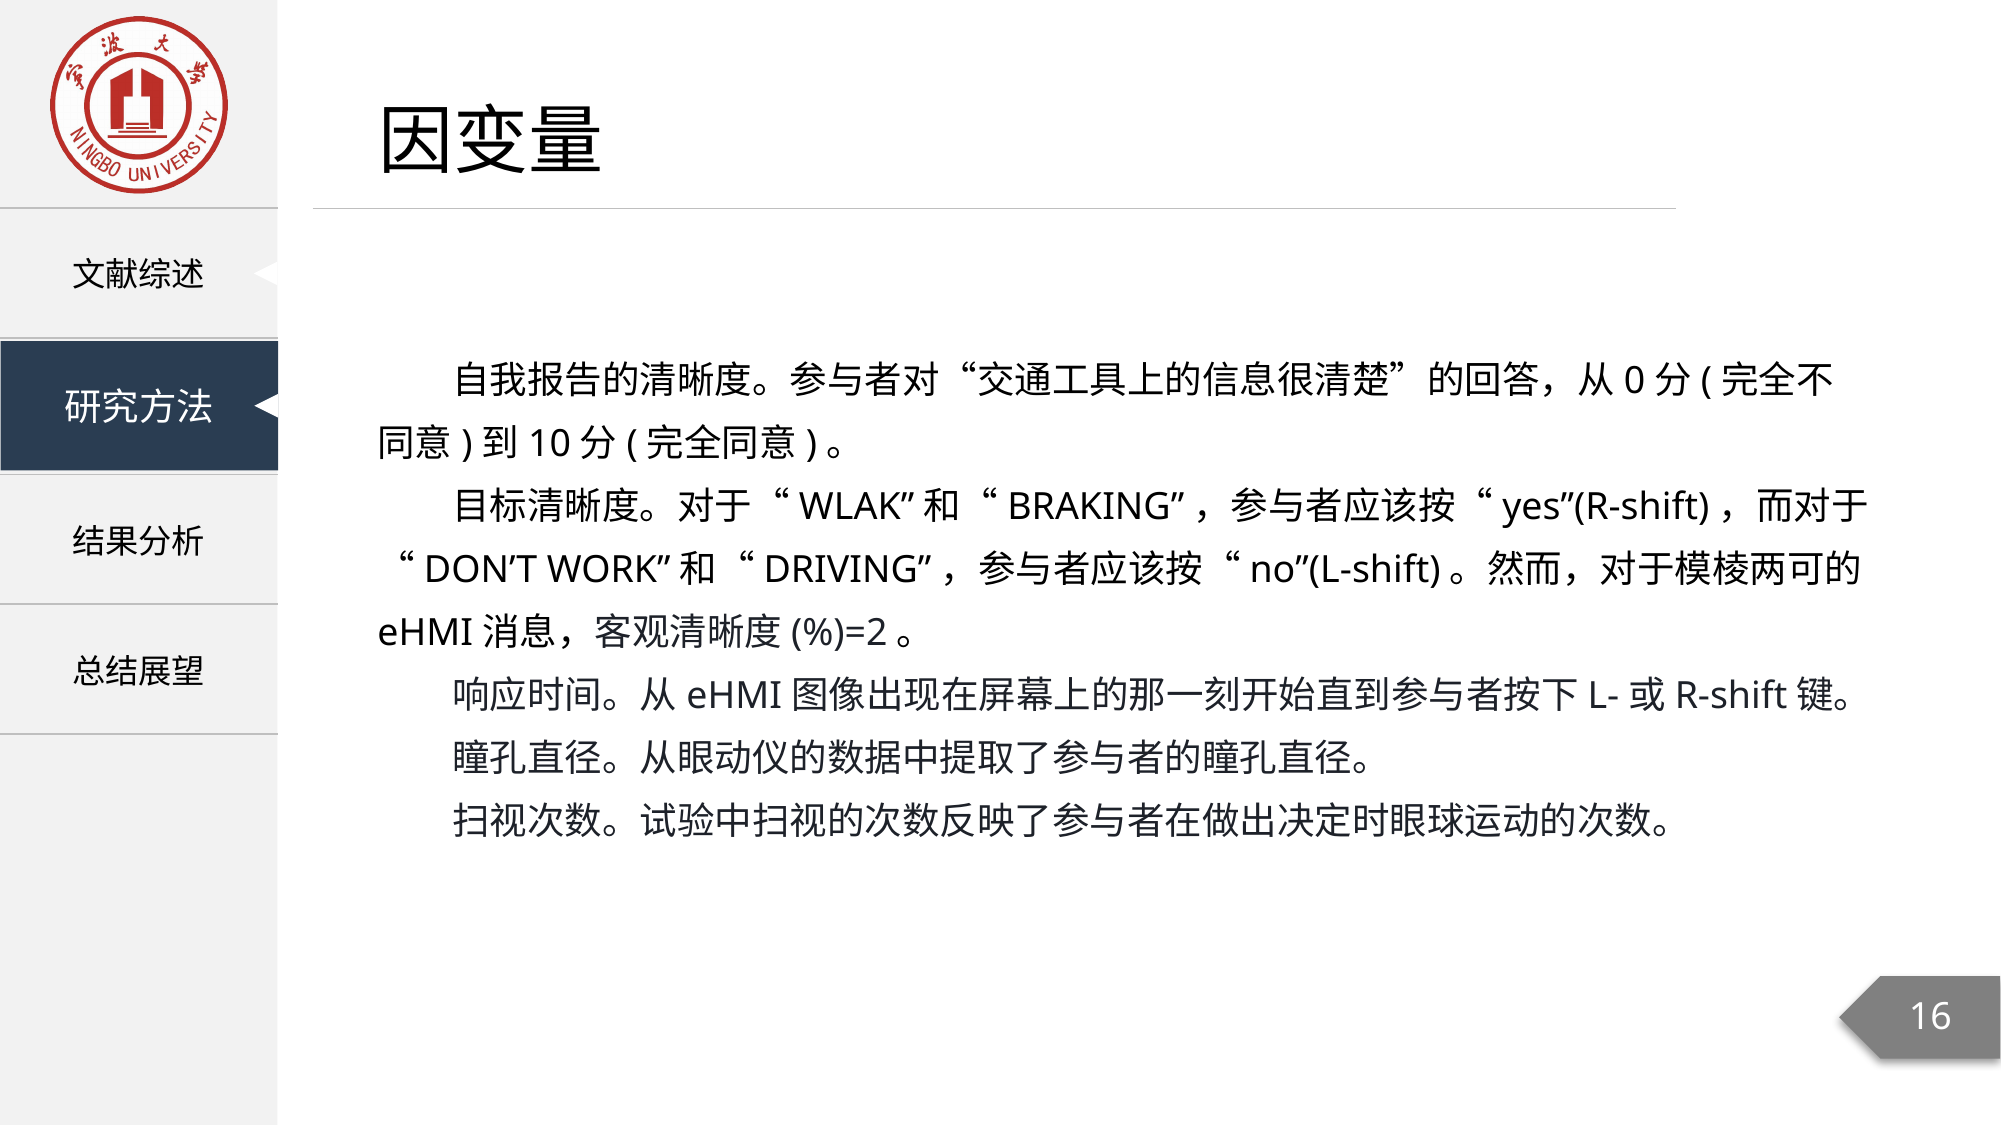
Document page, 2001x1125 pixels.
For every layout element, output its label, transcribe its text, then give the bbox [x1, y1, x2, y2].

text_box 因变量 [363, 85, 619, 190]
picture [50, 16, 228, 194]
